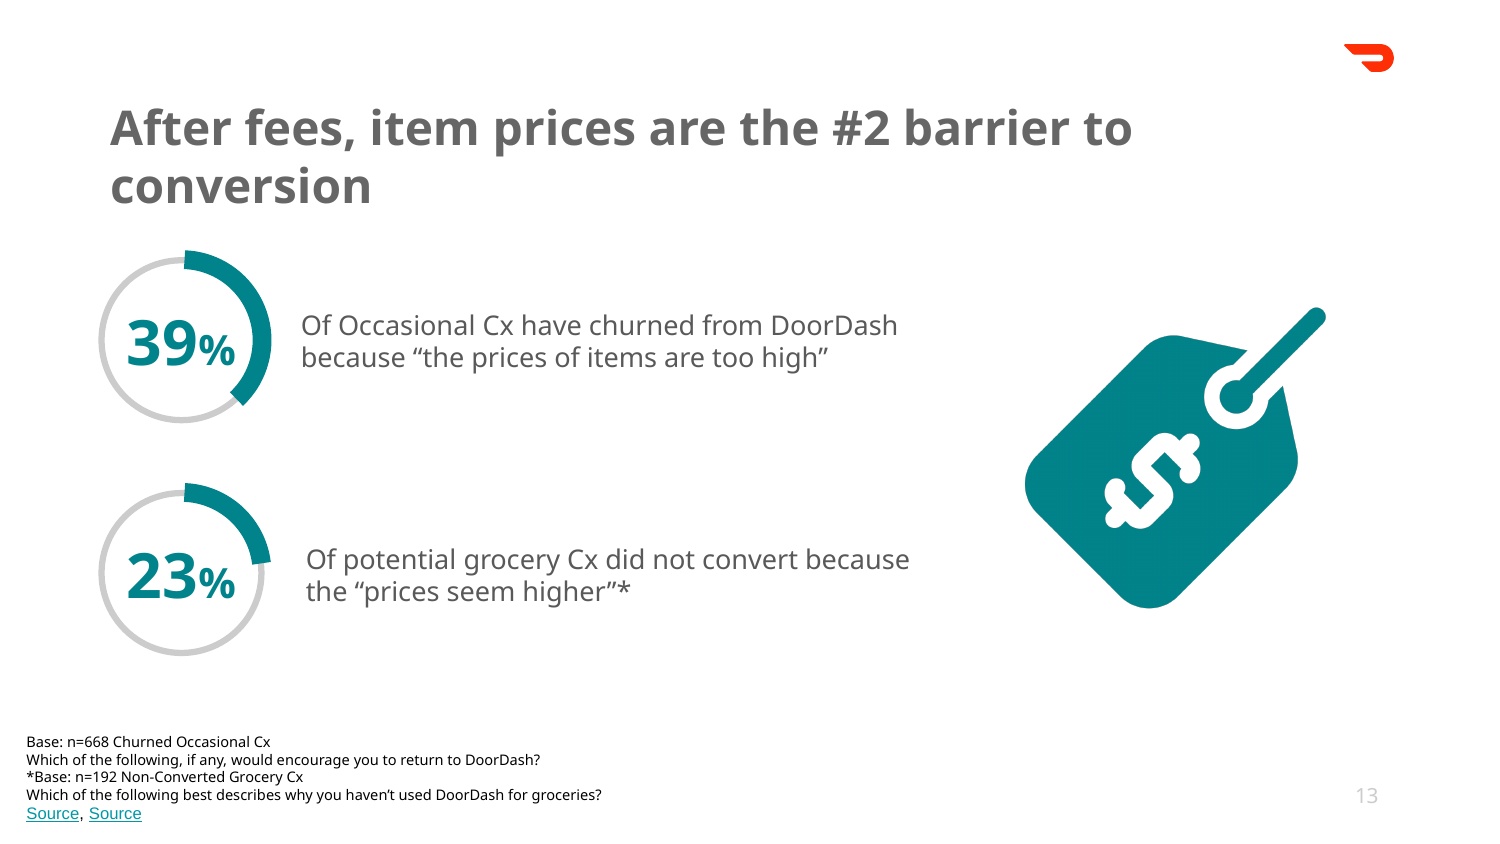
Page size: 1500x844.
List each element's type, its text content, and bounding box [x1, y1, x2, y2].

text_box Base: n=668 Churned Occasional Cx Which of the following, if any, would encourage you to return to DoorDash? *Base: n=192 Non-Converted Grocery Cx Which of the following best describes why you haven’t used DoorDash for groceries? Source, Source [11, 718, 947, 838]
text_box [101, 260, 236, 421]
text_box Of Occasional Cx have churned from DoorDash because “the prices of items are too high” [300, 307, 966, 373]
text_box [182, 259, 263, 400]
text_box After fees, item prices are the #2 barrier to conversion [94, 82, 1339, 228]
text_box 39% [124, 309, 244, 371]
picture [1004, 296, 1337, 630]
text_box [182, 492, 262, 566]
text_box [101, 493, 262, 653]
slide_number ‹#› [1303, 764, 1394, 830]
text_box Of potential grocery Cx did not convert because the “prices seem higher”* [305, 542, 947, 607]
picture [1344, 44, 1394, 72]
text_box 23% [124, 542, 244, 604]
